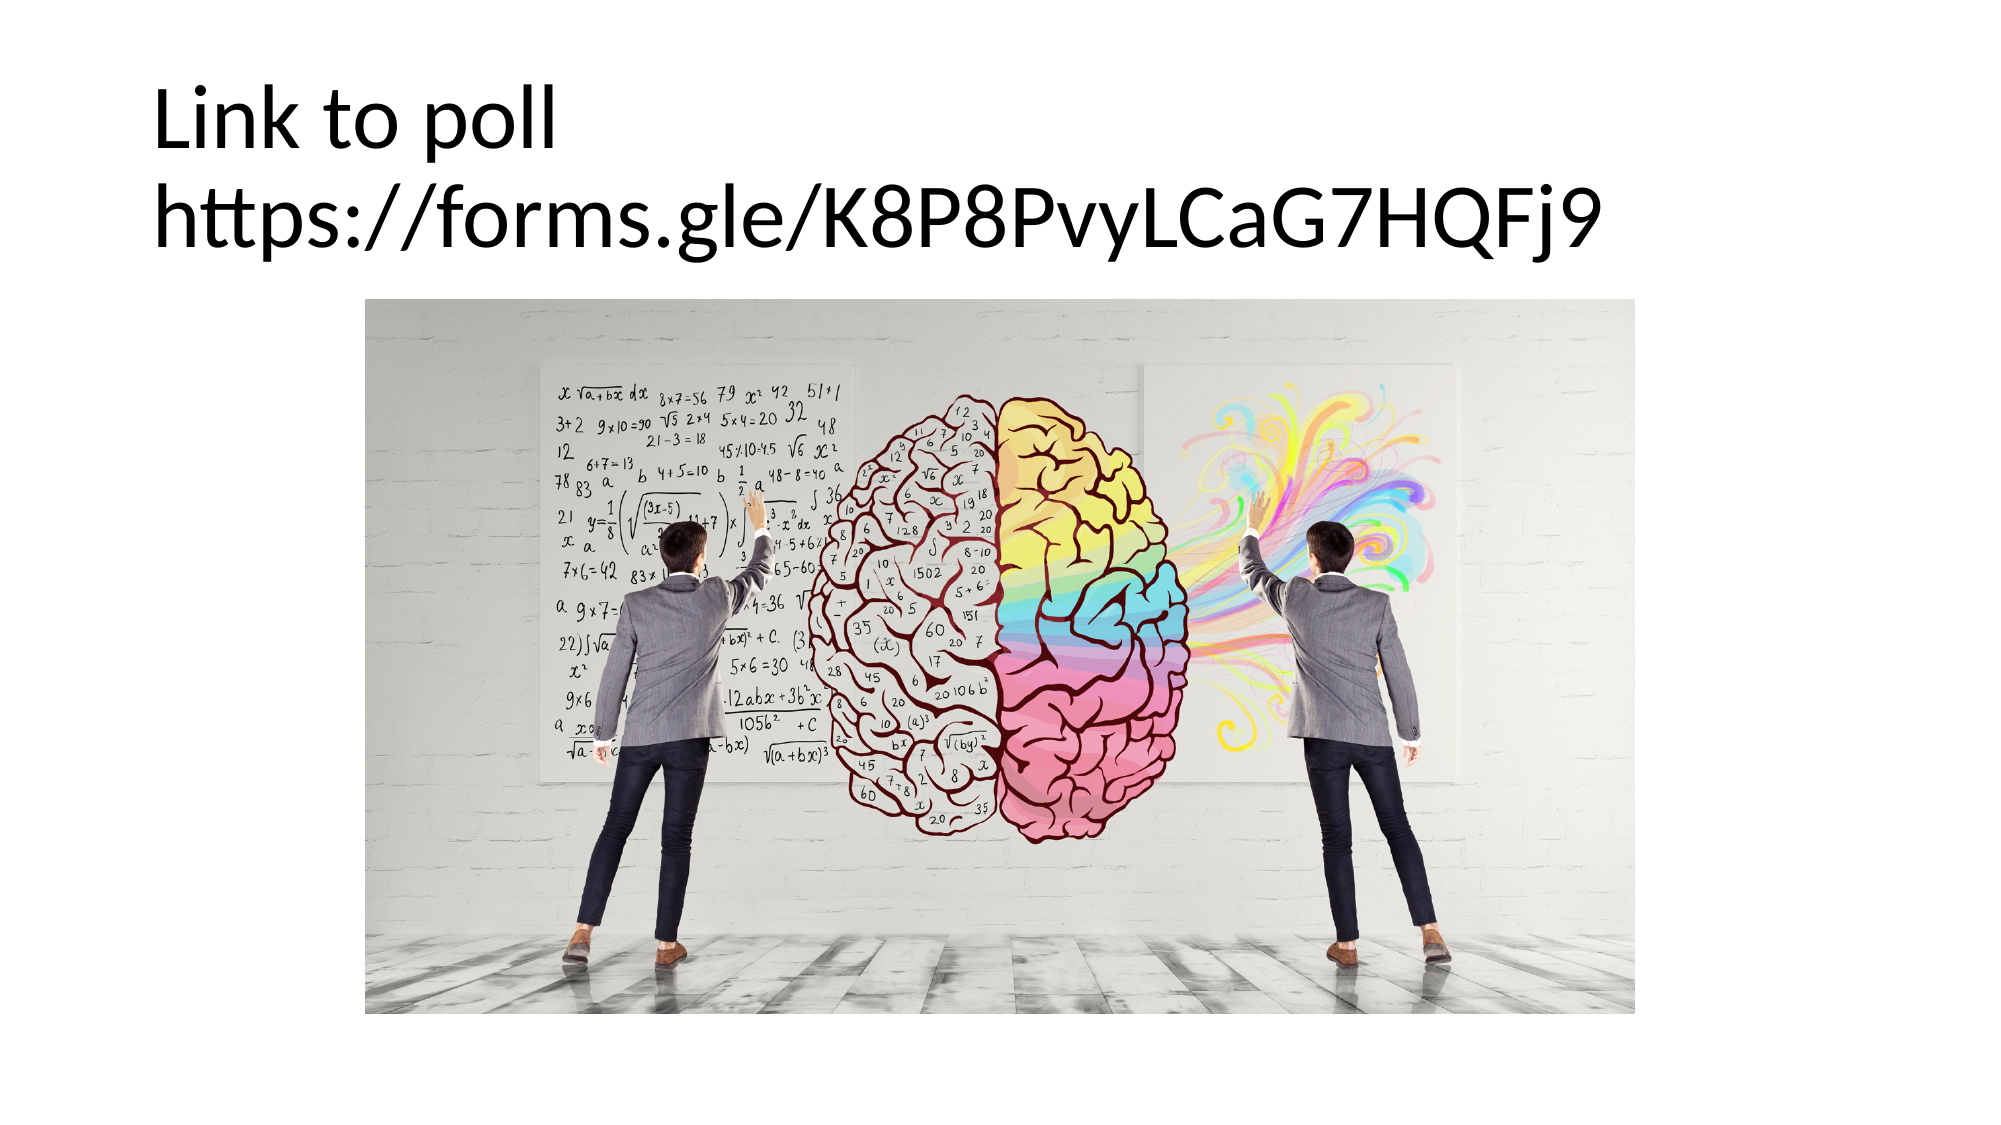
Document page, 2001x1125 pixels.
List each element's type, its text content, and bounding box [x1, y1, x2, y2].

title Link to poll https://forms.gle/K8P8PvyLCaG7HQFj9 [137, 59, 1863, 278]
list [365, 299, 1635, 1014]
